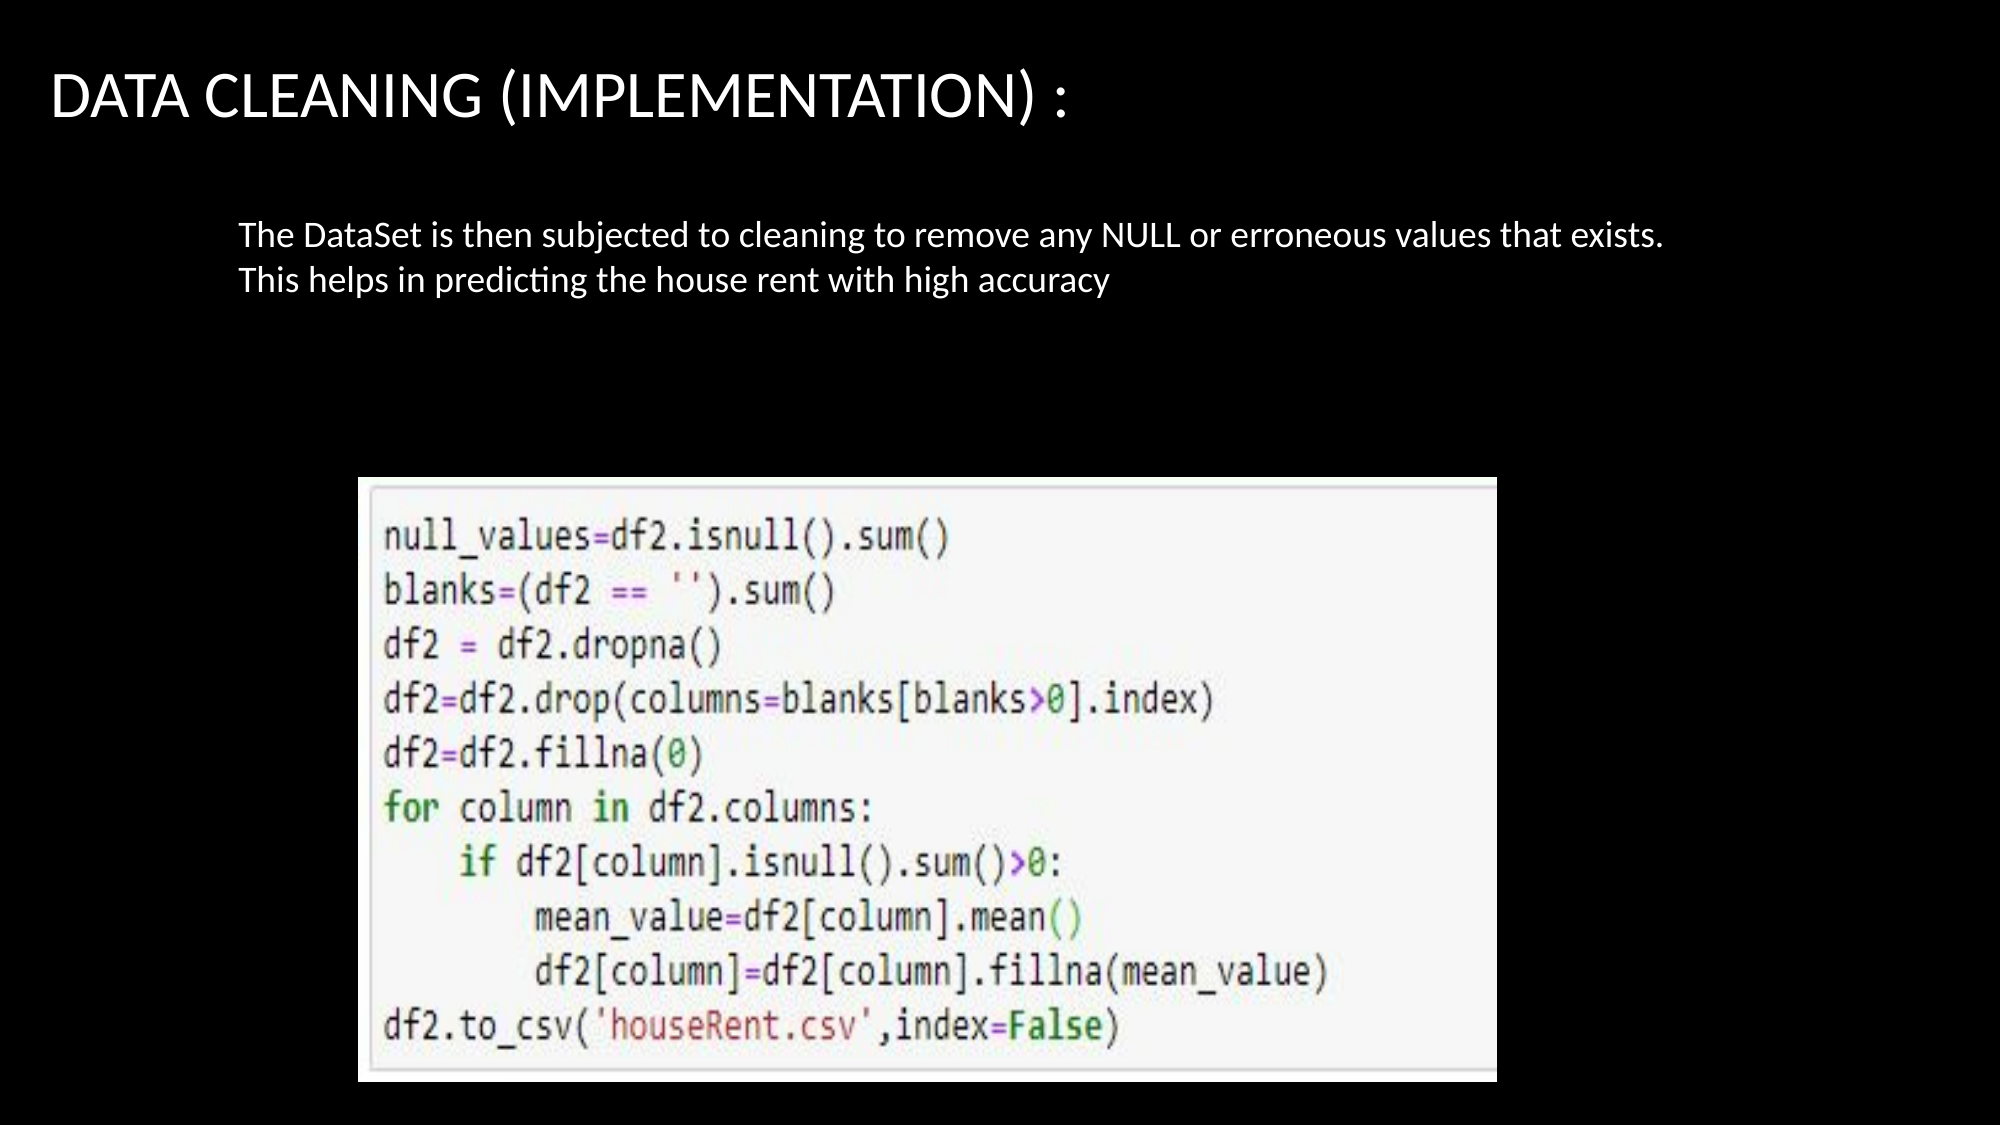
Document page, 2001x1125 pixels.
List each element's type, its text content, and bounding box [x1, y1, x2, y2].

text_box The DataSet is then subjected to cleaning to remove any NULL or erroneous values that exists. This helps in predicting the house rent with high accuracy [223, 202, 1690, 308]
picture [358, 477, 1497, 1082]
text_box DATA CLEANING (IMPLEMENTATION) : [36, 43, 1543, 138]
